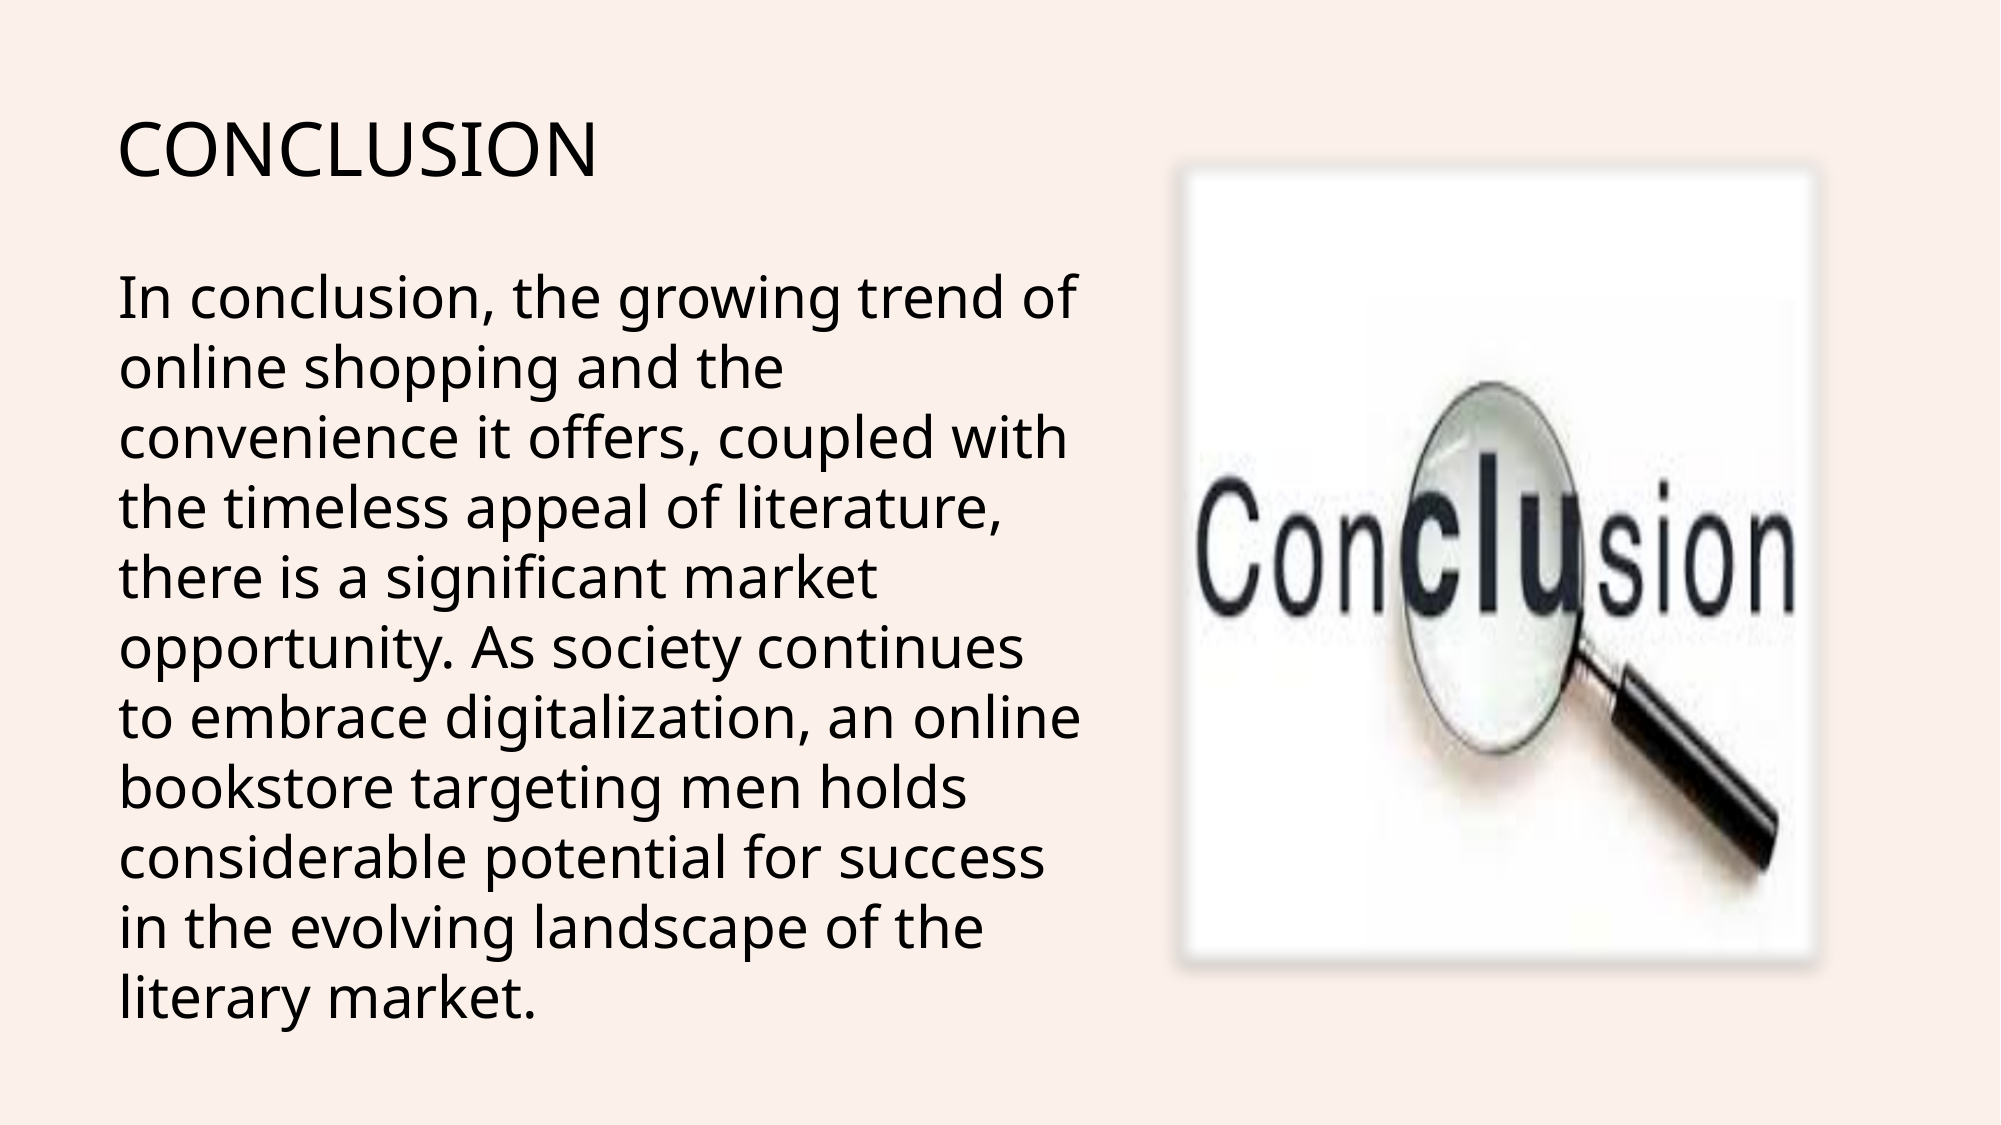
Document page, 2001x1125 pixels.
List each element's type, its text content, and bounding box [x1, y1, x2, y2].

text_box CONCLUSION [101, 94, 899, 199]
picture [1163, 147, 1836, 980]
text_box In conclusion, the growing trend of online shopping and the convenience it offers, coupled with the timeless appeal of literature, there is a significant market opportunity. As society continues to embrace digitalization, an online bookstore targeting men holds considerable potential for success in the evolving landscape of the literary market. [103, 252, 1104, 1038]
